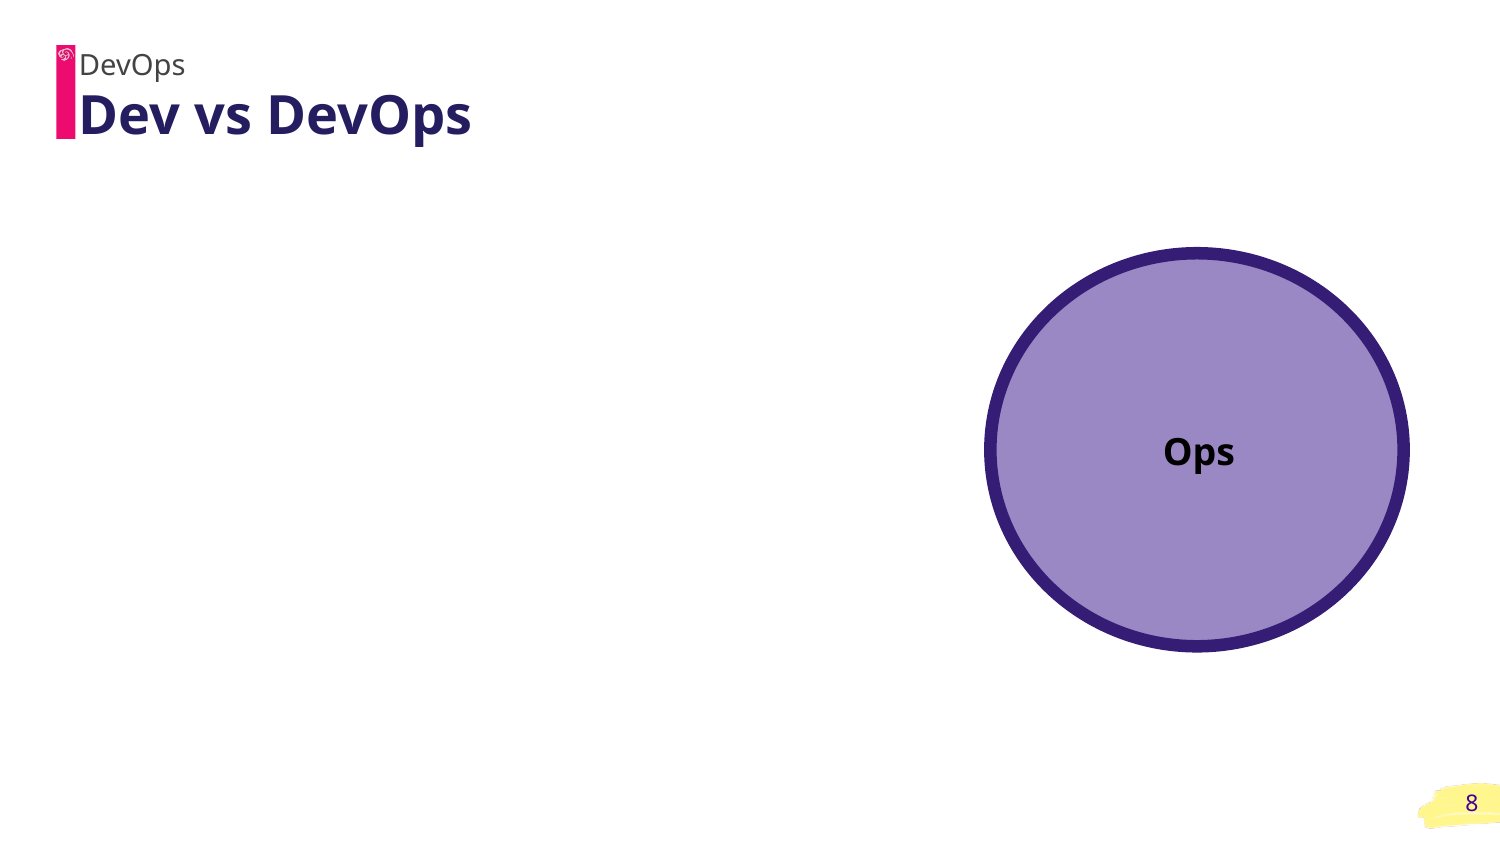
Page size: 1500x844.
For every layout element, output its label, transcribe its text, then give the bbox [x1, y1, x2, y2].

title Dev vs DevOps [63, 84, 1462, 159]
text_box [994, 253, 1400, 412]
text_box Ops [952, 412, 1446, 844]
slide_number ‹#› [1446, 773, 1494, 839]
picture [1494, 782, 1500, 830]
title DevOps [63, 44, 1462, 84]
